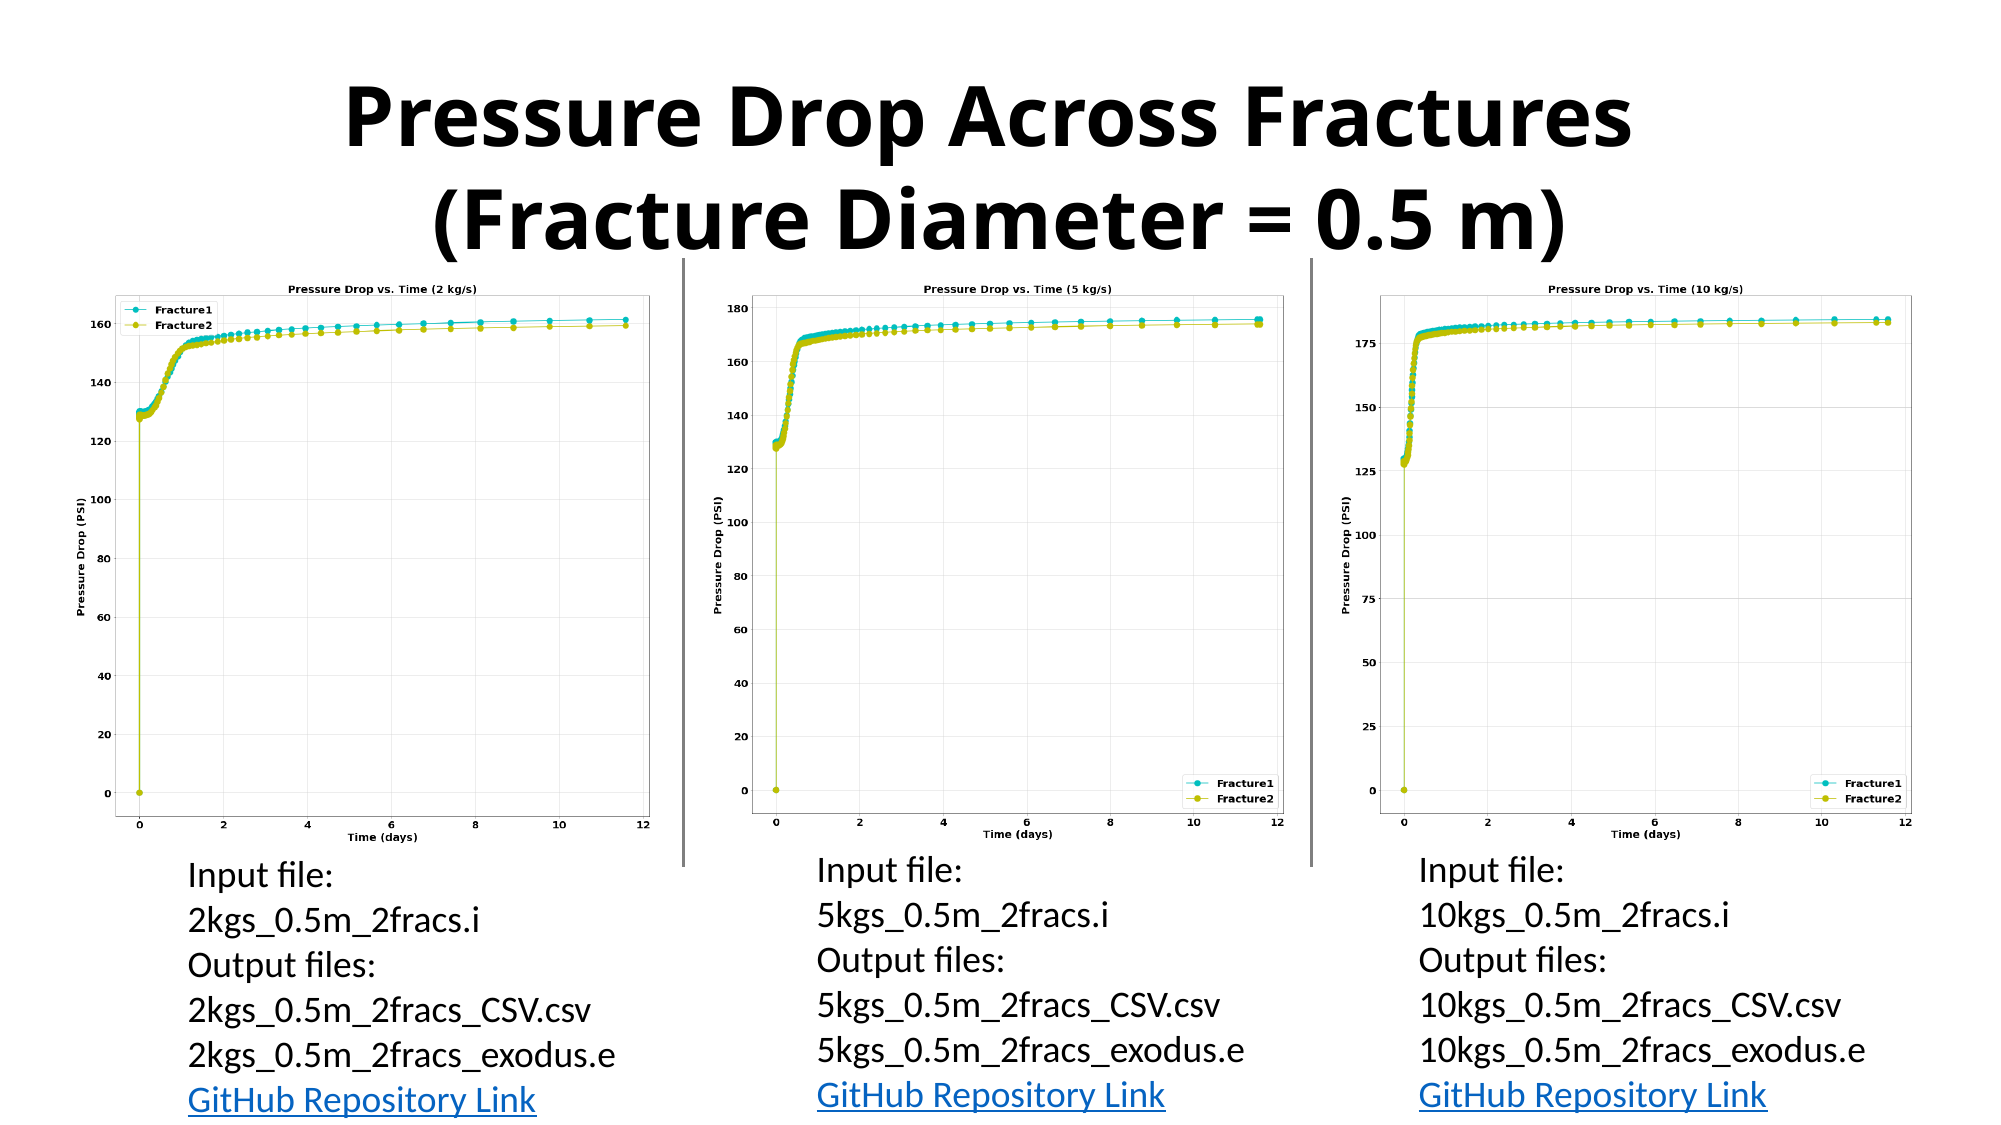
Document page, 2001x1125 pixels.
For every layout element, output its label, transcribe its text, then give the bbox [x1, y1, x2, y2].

text_box Input file: 10kgs_0.5m_2fracs.i Output files: 10kgs_0.5m_2fracs_CSV.csv 10kgs_0.5m_2fracs_exodus.e GitHub Repository Link [1403, 843, 1889, 1122]
text_box Input file: 5kgs_0.5m_2fracs.i Output files: 5kgs_0.5m_2fracs_CSV.csv 5kgs_0.5m_2fracs_exodus.e GitHub Repository Link [801, 843, 1261, 1122]
text_box Pressure Drop Across Fractures (Fracture Diameter = 0.5 m) [196, 91, 1804, 275]
text_box Input file: 2kgs_0.5m_2fracs.i Output files: 2kgs_0.5m_2fracs_CSV.csv 2kgs_0.5m_2fracs_exodus.e GitHub Repository Link [173, 846, 632, 1125]
picture [710, 281, 1288, 843]
picture [1338, 281, 1916, 843]
picture [73, 281, 654, 846]
